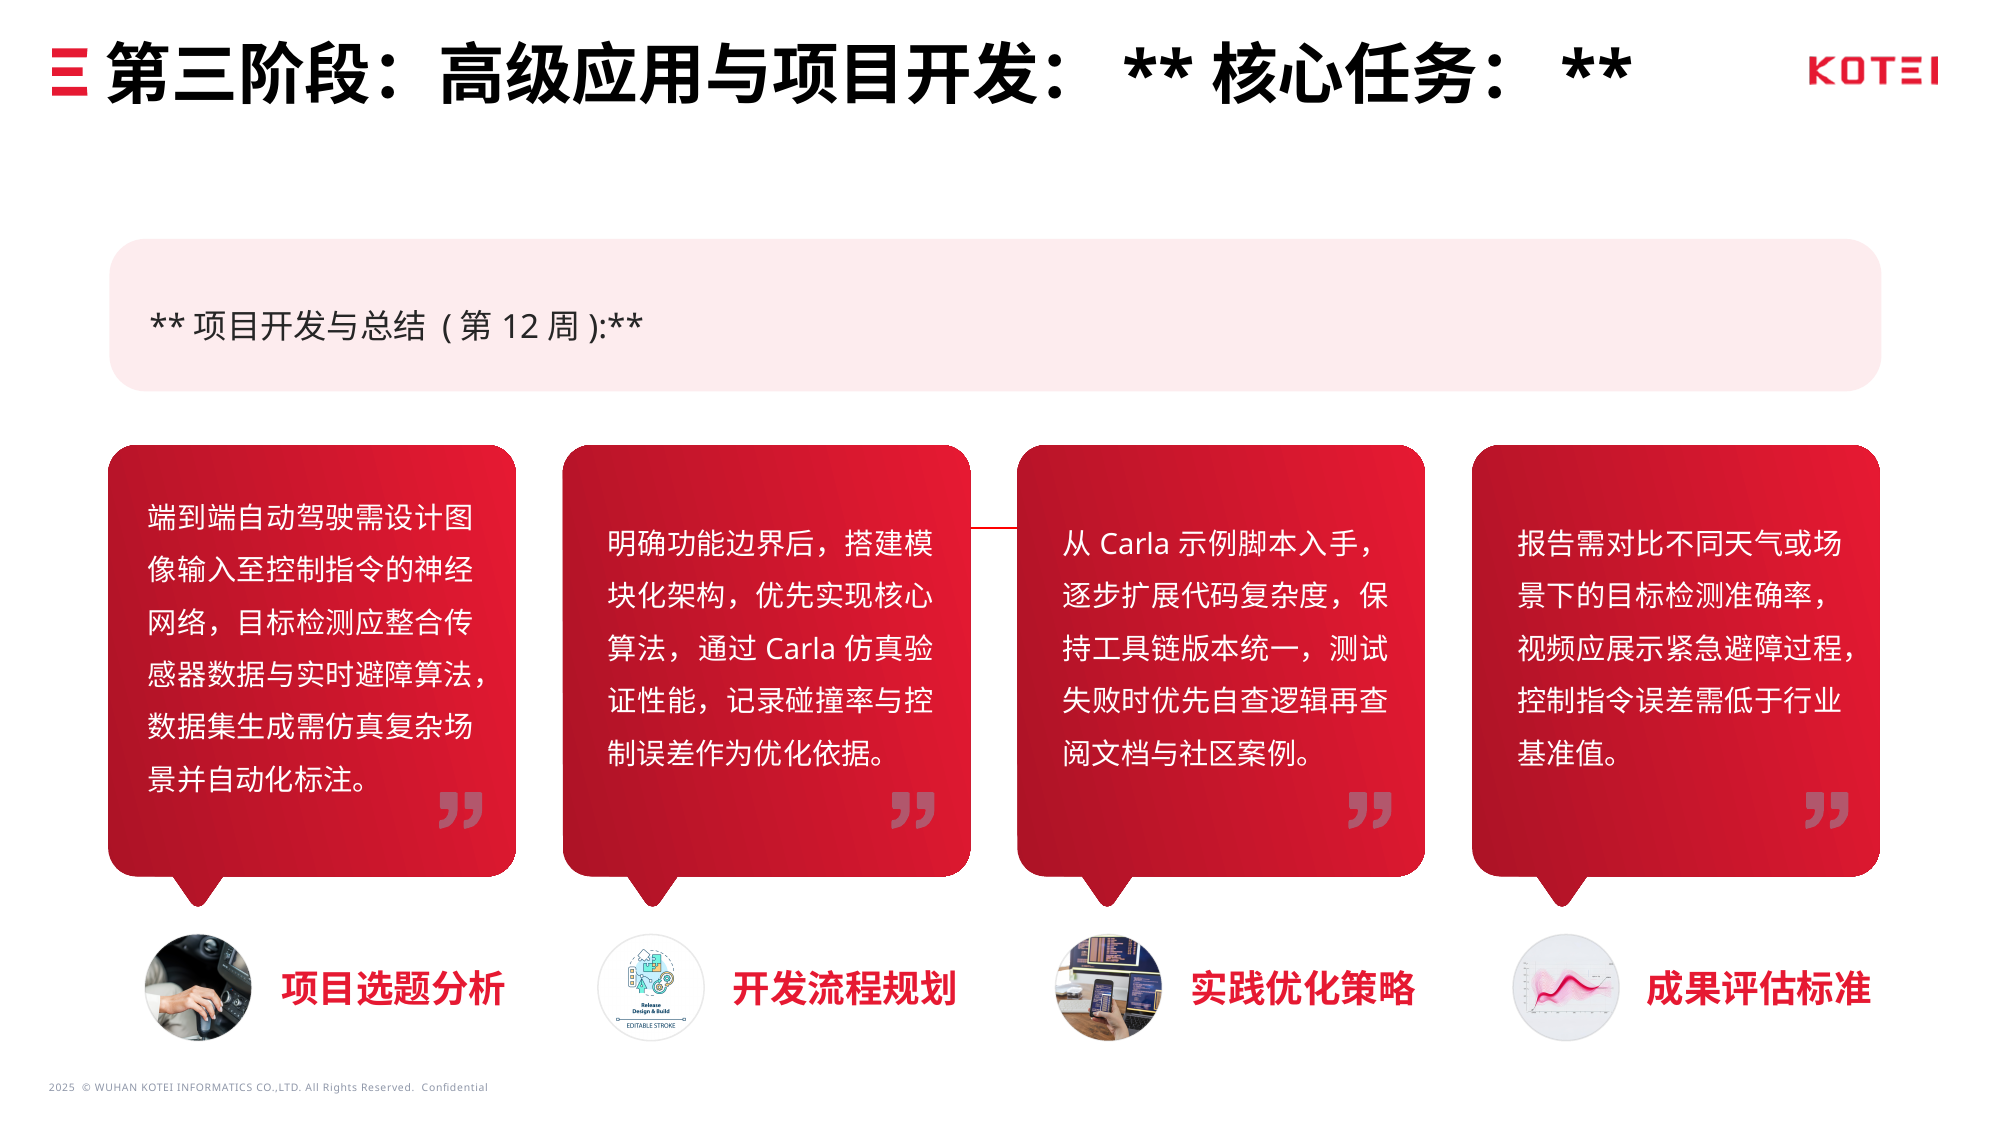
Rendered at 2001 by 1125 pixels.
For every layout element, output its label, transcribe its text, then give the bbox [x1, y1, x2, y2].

text_box [1348, 792, 1367, 829]
picture [1732, 0, 2000, 115]
text_box 第三阶段：高级应用与项目开发：**核心任务：** [89, 28, 1342, 126]
text_box [439, 792, 458, 829]
text_box **项目开发与总结 (第12周):** [107, 237, 1884, 393]
text_box [463, 792, 483, 829]
text_box 开发流程规划 [732, 951, 967, 1024]
text_box 从Carla示例脚本入手，逐步扩展代码复杂度，保持工具链版本统一，测试失败时优先自查逻辑再查阅文档与社区案例。 [1015, 443, 1427, 909]
text_box [1829, 792, 1849, 829]
text_box 明确功能边界后，搭建模块化架构，优先实现核心算法，通过Carla仿真验证性能，记录碰撞率与控制误差作为优化依据。 [561, 443, 972, 909]
text_box [1805, 792, 1824, 829]
text_box 项目选题分析 [281, 934, 516, 1041]
picture [144, 933, 252, 1042]
text_box 成果评估标准 [1646, 951, 1882, 1024]
picture [597, 933, 705, 1042]
text_box 端到端自动驾驶需设计图像输入至控制指令的神经网络，目标检测应整合传感器数据与实时避障算法，数据集生成需仿真复杂场景并自动化标注。 [106, 443, 518, 909]
text_box [1372, 792, 1392, 829]
picture [1054, 933, 1163, 1042]
text_box 报告需对比不同天气或场景下的目标检测准确率，视频应展示紧急避障过程，控制指令误差需低于行业基准值。 [1470, 443, 1882, 909]
text_box [915, 792, 935, 829]
text_box [891, 792, 910, 829]
text_box 实践优化策略 [1190, 951, 1426, 1024]
picture [1512, 933, 1620, 1042]
